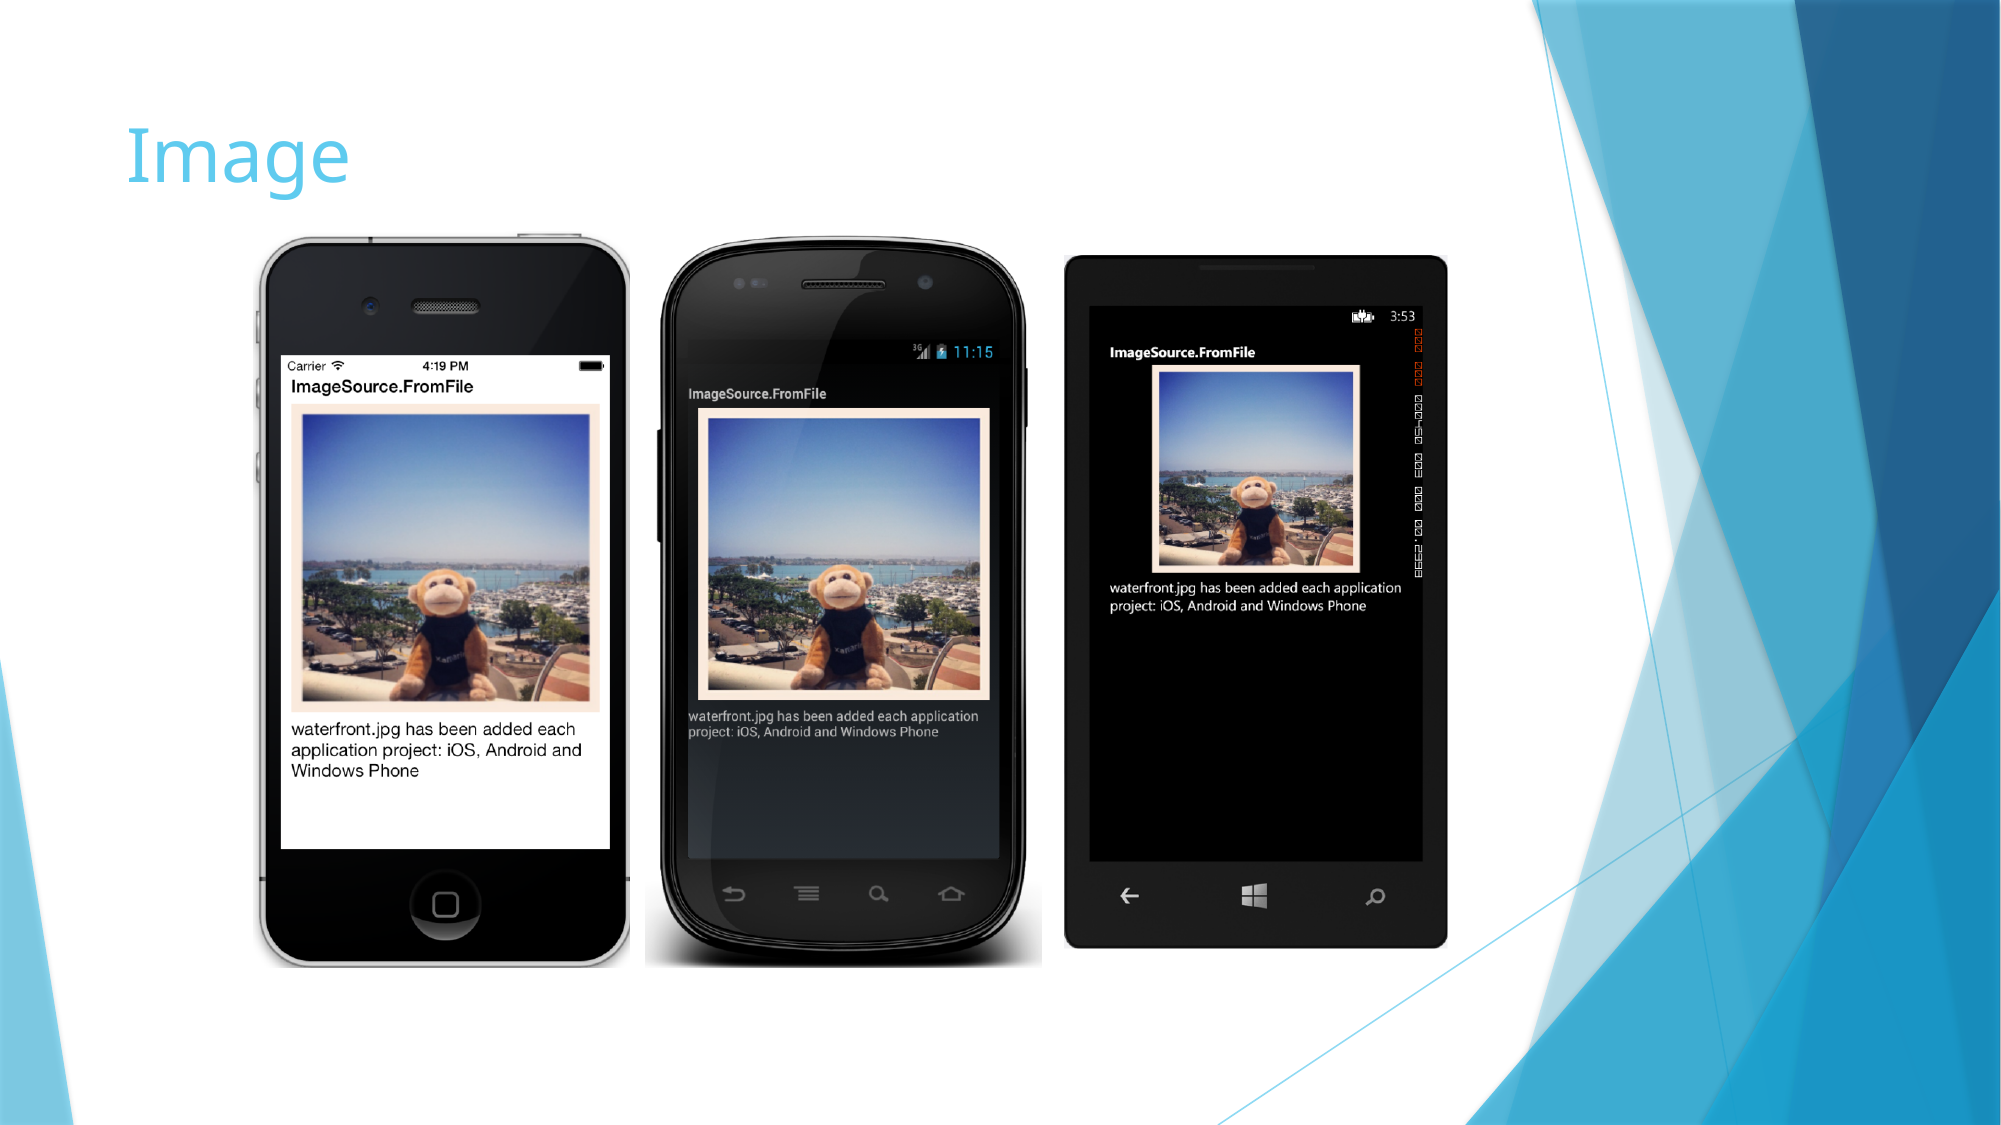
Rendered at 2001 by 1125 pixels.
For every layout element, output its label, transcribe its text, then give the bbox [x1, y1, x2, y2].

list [252, 231, 1449, 968]
title Image [111, 99, 1522, 317]
